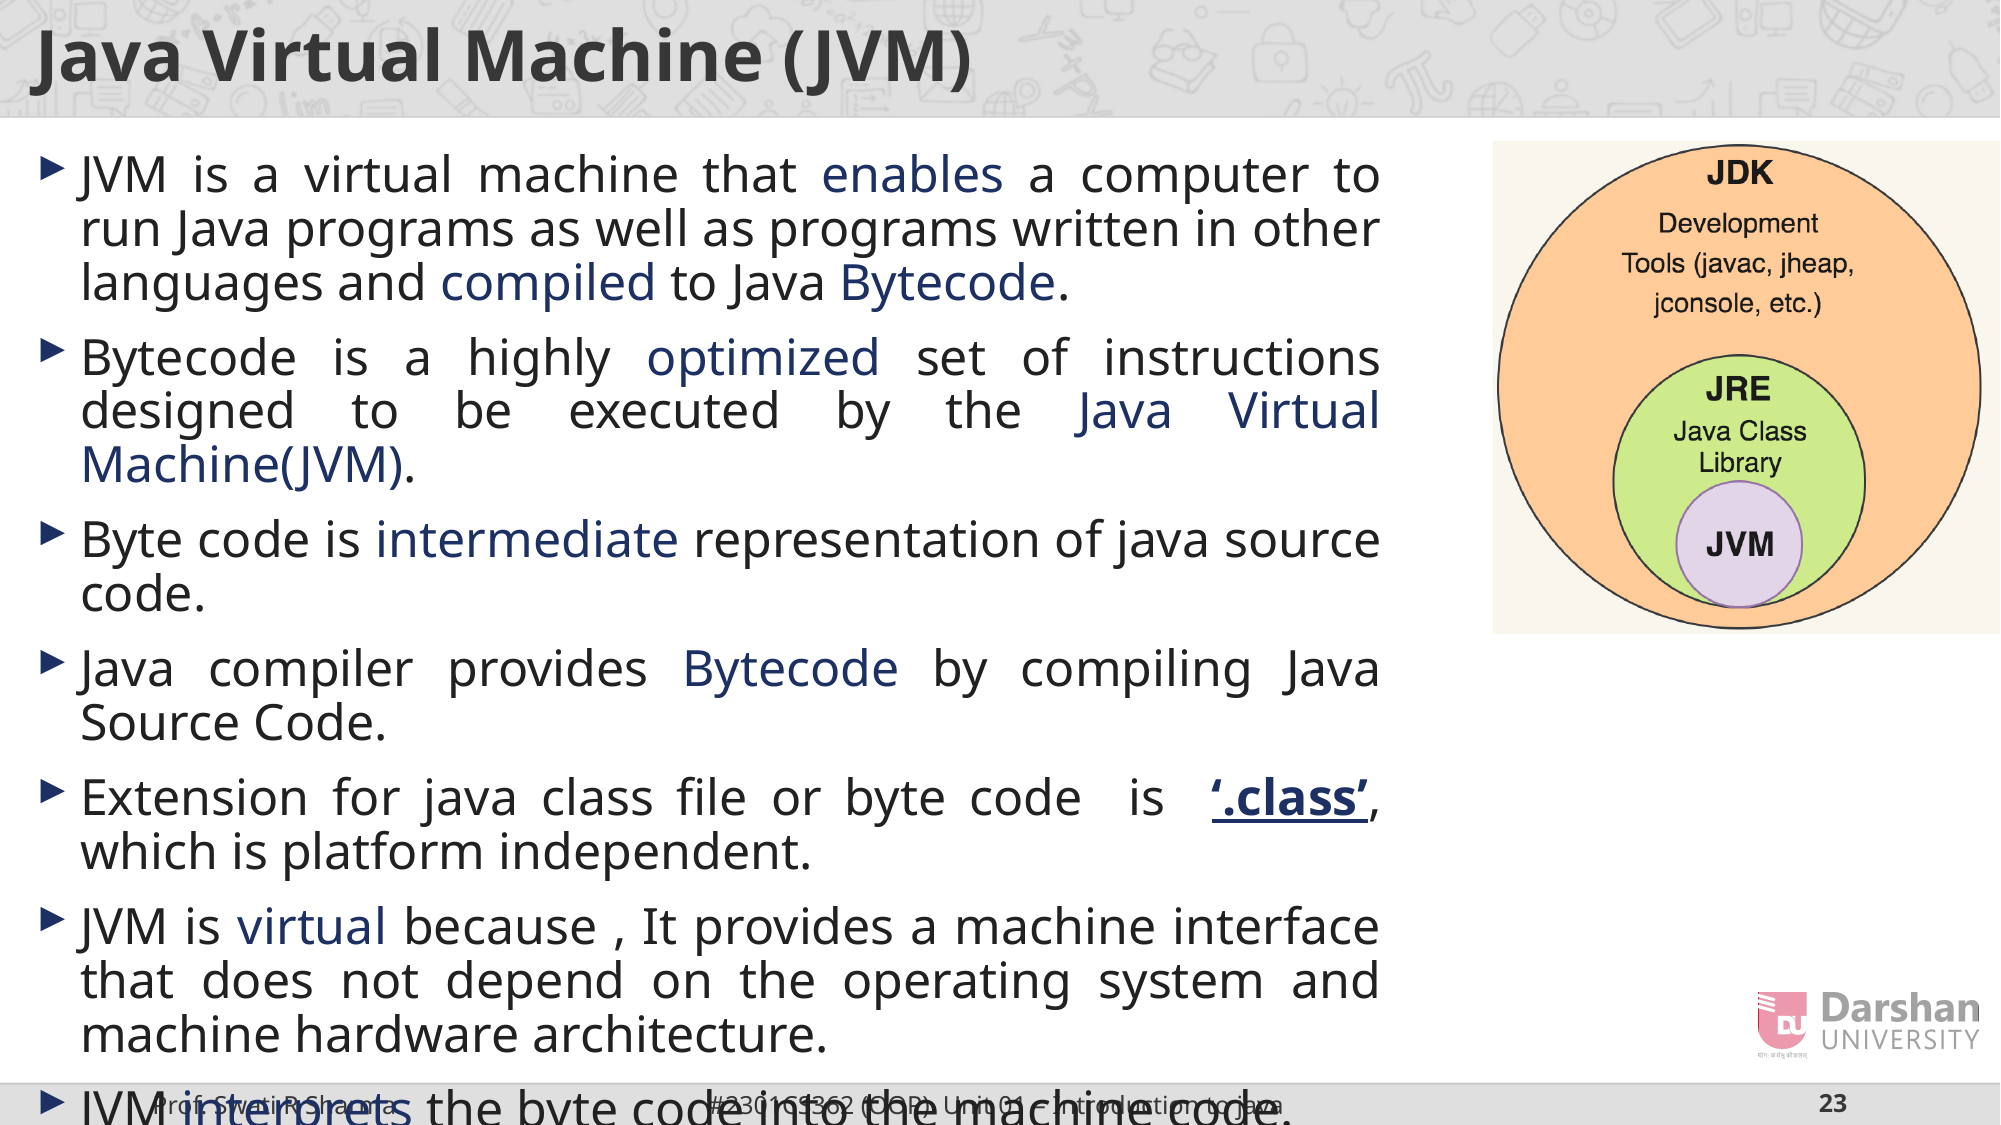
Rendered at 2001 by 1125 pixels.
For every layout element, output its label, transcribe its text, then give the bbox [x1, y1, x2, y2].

table_cell a < b [1758, 992, 1979, 1059]
list JVM is a virtual machine that enables a computer to run Java programs as well as programs written in other languages and compiled to Java Bytecode. Bytecode is a highly optimized set of instructions designed to be executed by the Java Virtual Machine(JVM). Byte code is intermediate representation of java source code. Java compiler provides Bytecode by compiling Java Source Code. Extension for java class file or byte code is ‘.class’, which is platform independent. JVM is virtual because , It provides a machine interface that does not depend on the operating system and machine hardware architecture. JVM interprets the byte code into the machine code. JVM itself is platform dependent, but Java is Not. [21, 141, 1397, 1059]
title Java Virtual Machine (JVM) [0, 0, 2000, 117]
picture [1493, 141, 2000, 634]
